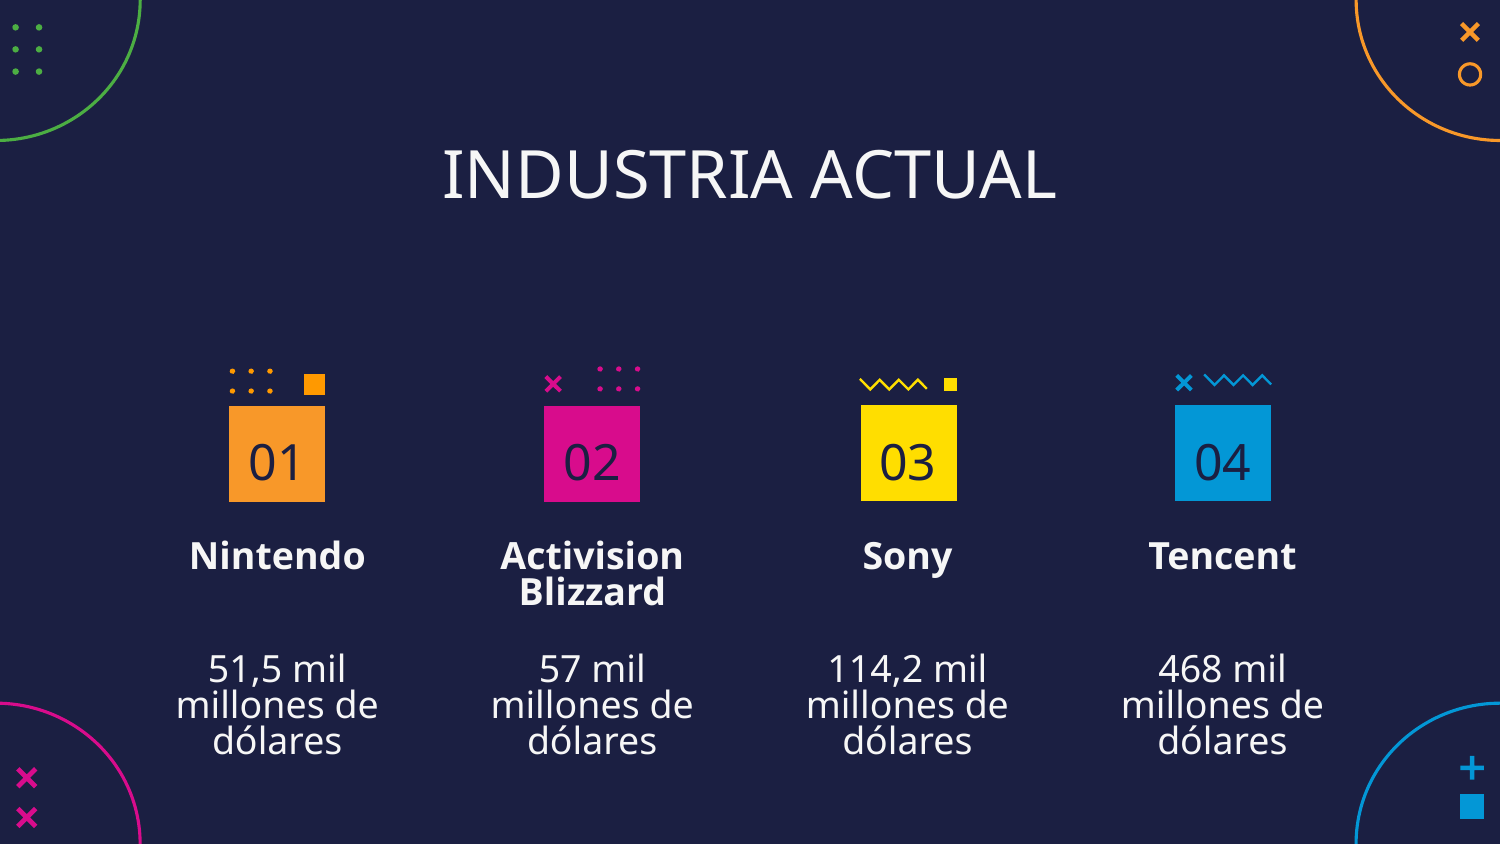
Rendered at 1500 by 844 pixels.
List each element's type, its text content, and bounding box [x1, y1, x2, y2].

subtitle Sony [747, 525, 1062, 588]
subtitle Nintendo [117, 525, 432, 588]
title 03 [747, 421, 1062, 500]
subtitle 114,2 mil millones de dólares [770, 638, 1045, 744]
subtitle Activision Blizzard [432, 525, 747, 588]
subtitle 57 mil millones de dólares [455, 638, 730, 744]
subtitle 468 mil millones de dólares [1085, 638, 1360, 744]
title 01 [117, 421, 432, 500]
title INDUSTRIA ACTUAL [116, 116, 1383, 228]
subtitle 51,5 mil millones de dólares [140, 638, 415, 744]
title 04 [1062, 421, 1383, 500]
subtitle Tencent [1062, 525, 1383, 588]
title 02 [432, 421, 747, 500]
